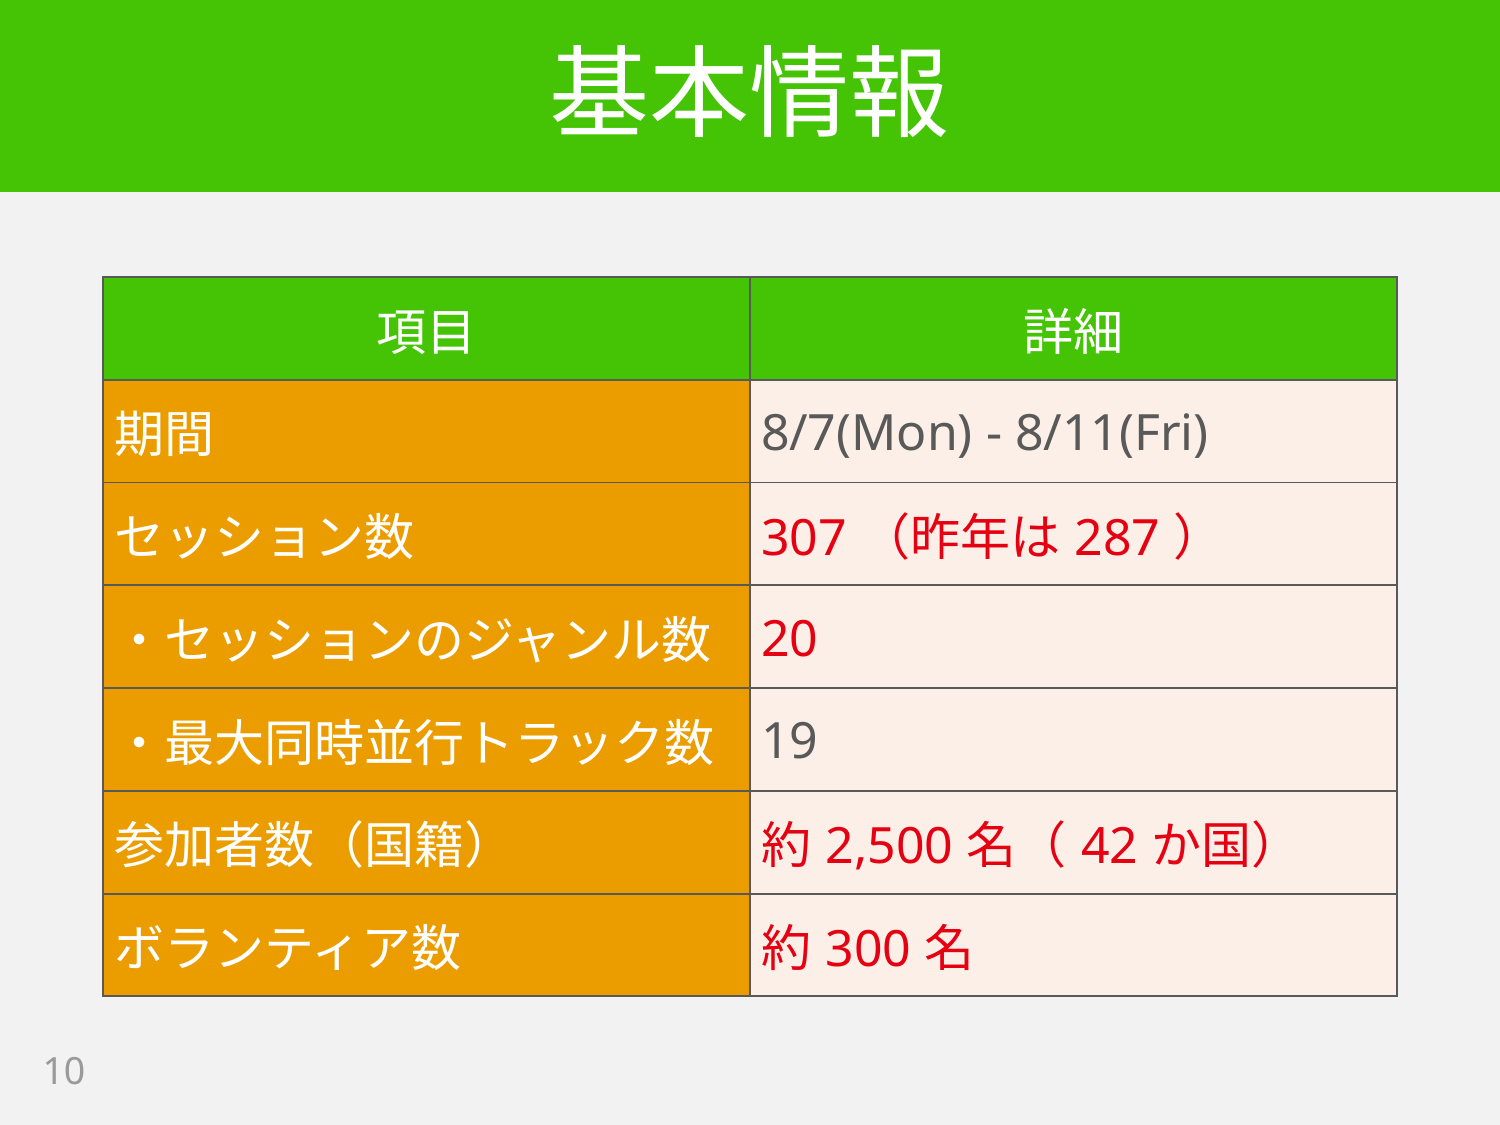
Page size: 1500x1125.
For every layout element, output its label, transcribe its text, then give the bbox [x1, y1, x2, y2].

title 基本情報 [0, 53, 1500, 140]
table_cell 約2,500名（42か国） [751, 792, 1396, 893]
table_cell ボランティア数 [104, 895, 749, 995]
table_cell ・最大同時並行トラック数 [104, 689, 749, 790]
table_cell 19 [751, 689, 1396, 790]
table_cell 期間 [104, 381, 749, 482]
table_cell ・セッションのジャンル数 [104, 586, 749, 687]
table_cell 約300名 [751, 895, 1396, 995]
table_cell 307（昨年は287） [751, 483, 1396, 584]
table_cell 参加者数（国籍） [104, 792, 749, 893]
table_header 項目 [104, 278, 749, 379]
table_cell 20 [751, 586, 1396, 687]
table_header 詳細 [751, 278, 1396, 379]
table_cell 8/7(Mon) - 8/11(Fri) [751, 381, 1396, 482]
table_cell セッション数 [104, 483, 749, 584]
slide_number 10 [27, 1042, 146, 1102]
